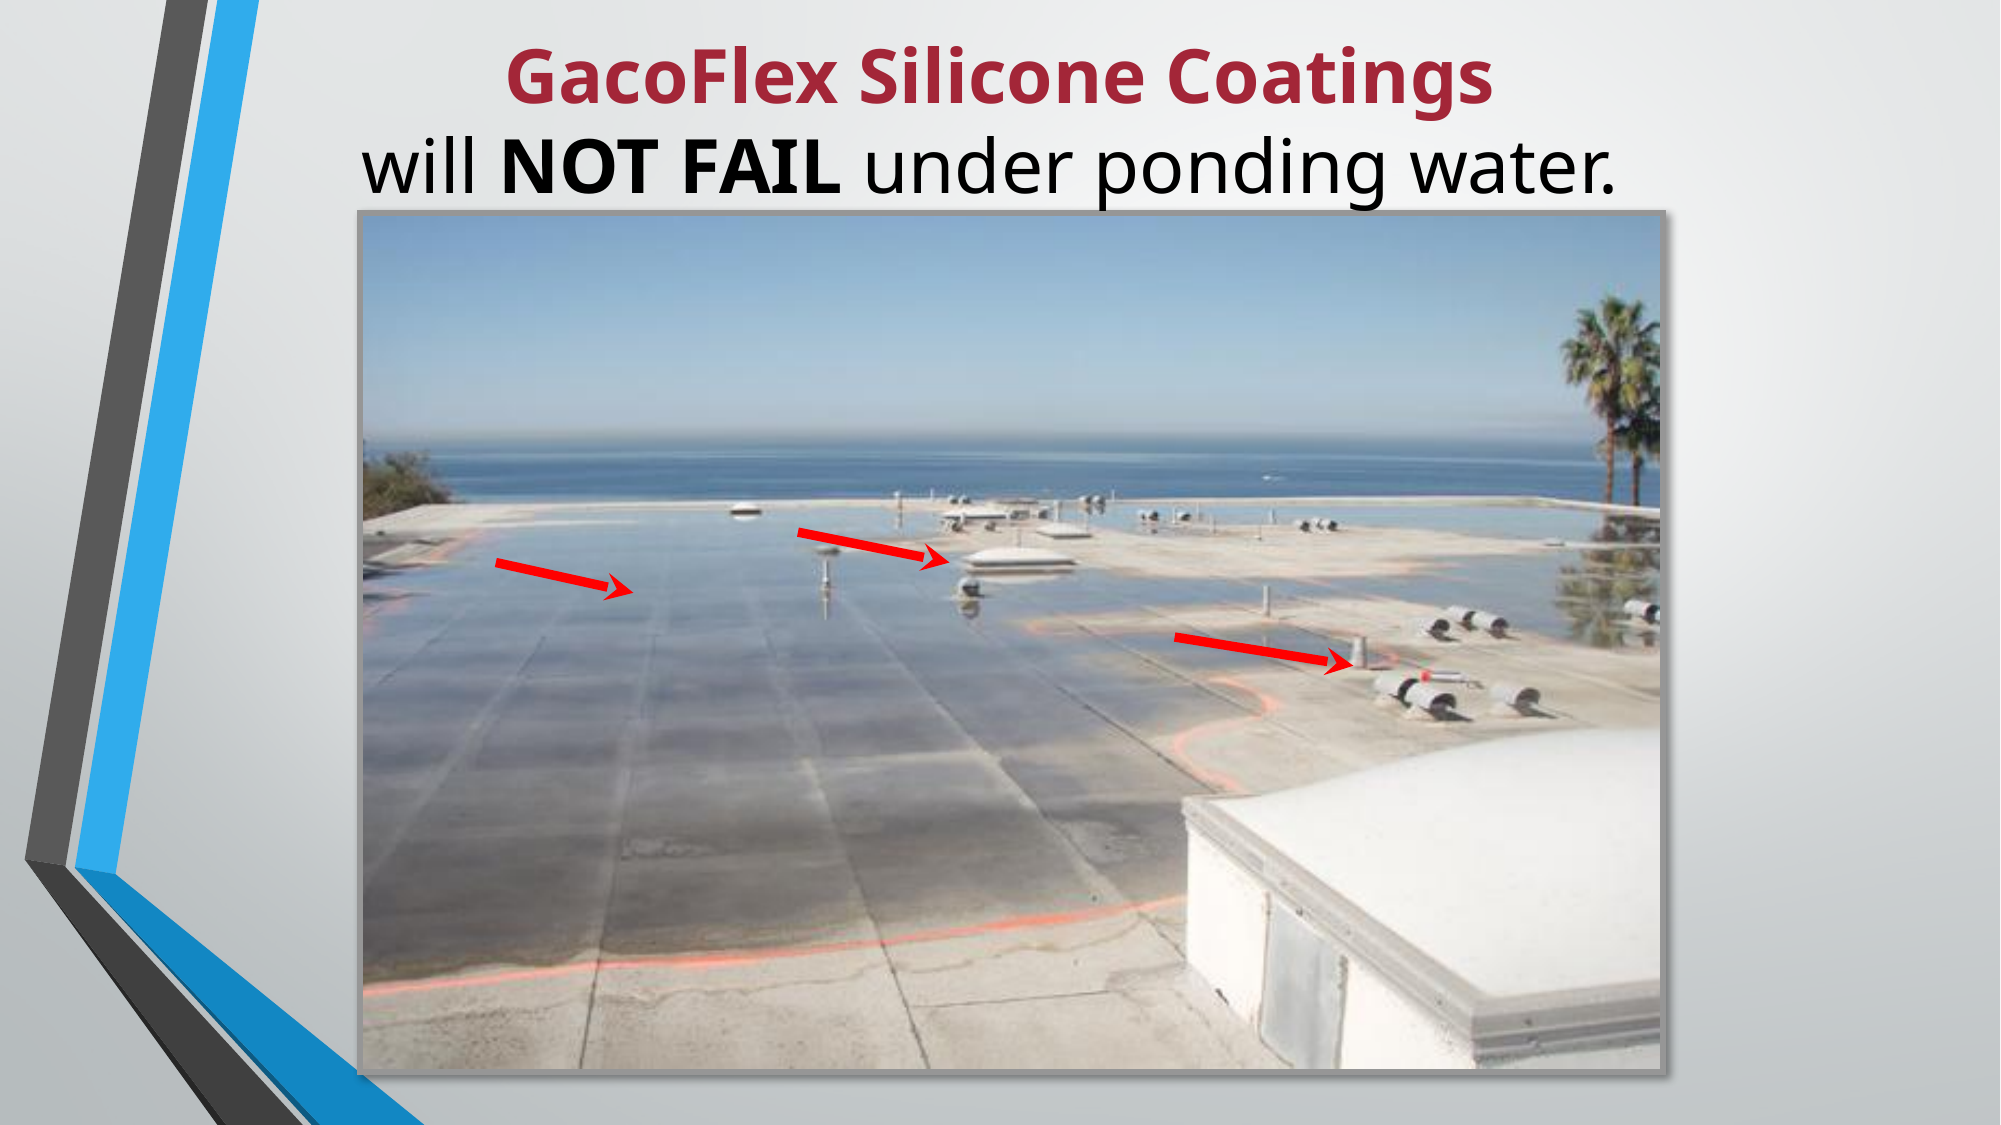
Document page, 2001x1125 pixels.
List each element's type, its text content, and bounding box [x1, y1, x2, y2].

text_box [1174, 636, 1354, 666]
text_box GacoFlex Silicone Coatings will NOT FAIL under ponding water. [324, 20, 1675, 216]
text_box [797, 531, 950, 563]
picture [362, 215, 1661, 1070]
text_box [495, 562, 634, 594]
